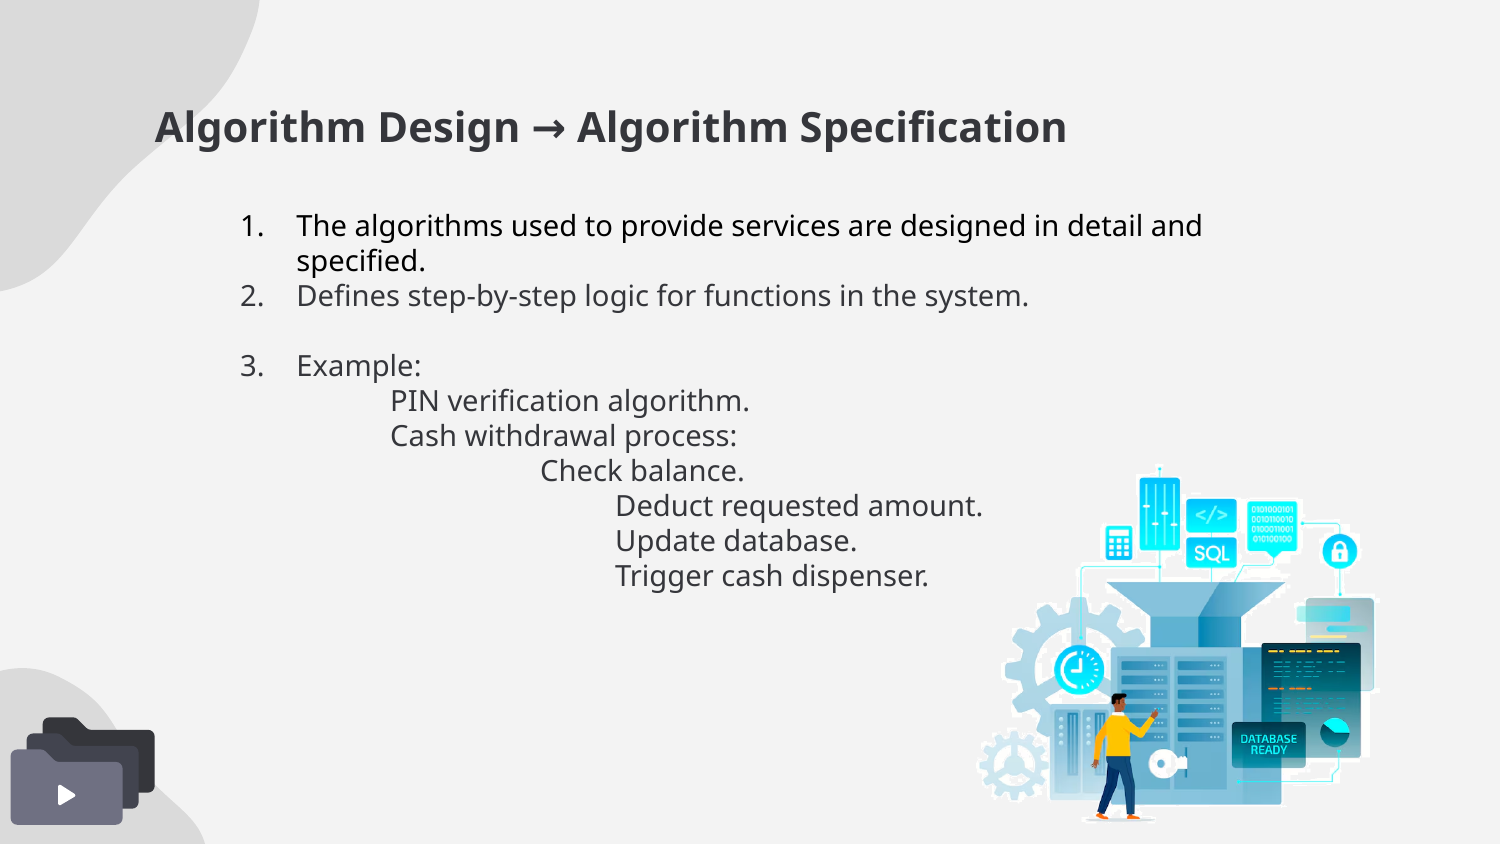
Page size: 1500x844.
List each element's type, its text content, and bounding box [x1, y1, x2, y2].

text_box The algorithms used to provide services are designed in detail and specified. Defines step-by-step logic for functions in the system. Example: PIN verification algorithm. Cash withdrawal process: Check balance. Deduct requested amount. Update database. Trigger cash dispenser. [225, 199, 1275, 669]
title Algorithm Design → Algorithm Specification [139, 76, 1385, 167]
picture [951, 413, 1412, 844]
